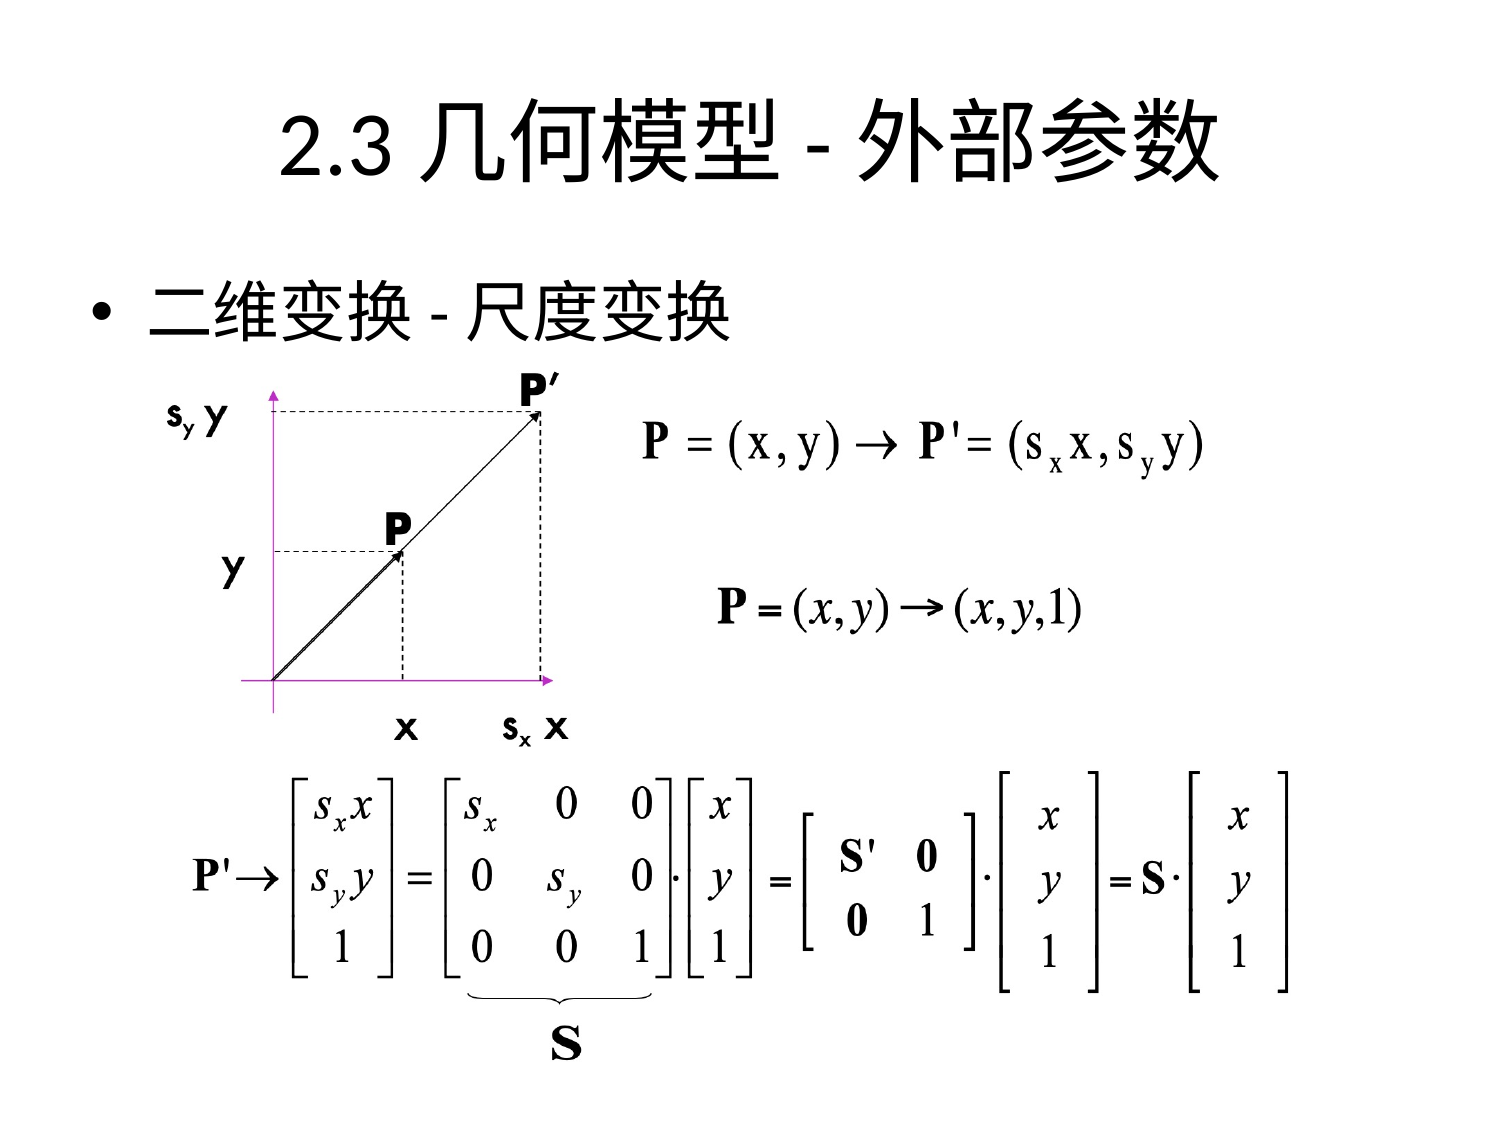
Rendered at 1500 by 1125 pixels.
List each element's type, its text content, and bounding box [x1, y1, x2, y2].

title 2.3几何模型-外部参数 [75, 45, 1425, 233]
picture [149, 353, 1317, 1081]
list 二维变换-尺度变换 [75, 262, 1425, 1005]
